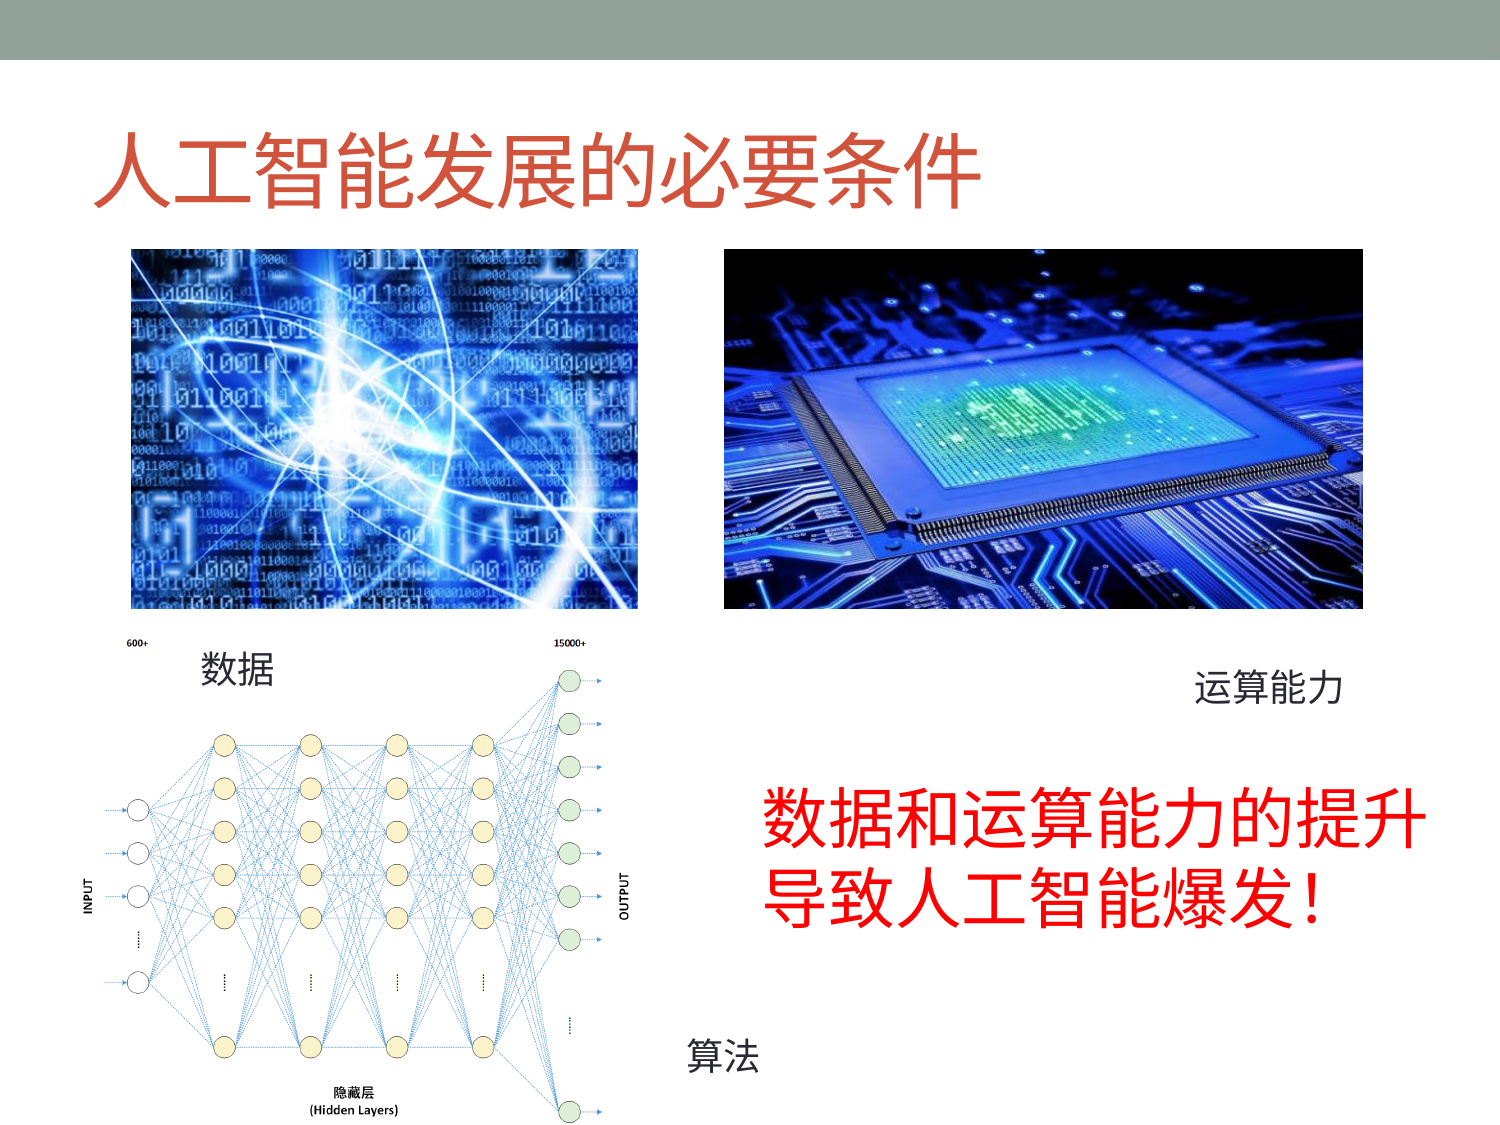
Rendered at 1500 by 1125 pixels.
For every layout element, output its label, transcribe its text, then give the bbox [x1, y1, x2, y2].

title 人工智能发展的必要条件 [75, 87, 1425, 250]
text_box 算法 [671, 1025, 777, 1086]
text_box 数据和运算能力的提升 导致人工智能爆发！ [746, 769, 1445, 945]
picture [723, 249, 1363, 610]
picture [74, 632, 639, 1125]
picture [131, 249, 638, 610]
text_box 运算能力 [1179, 656, 1360, 717]
